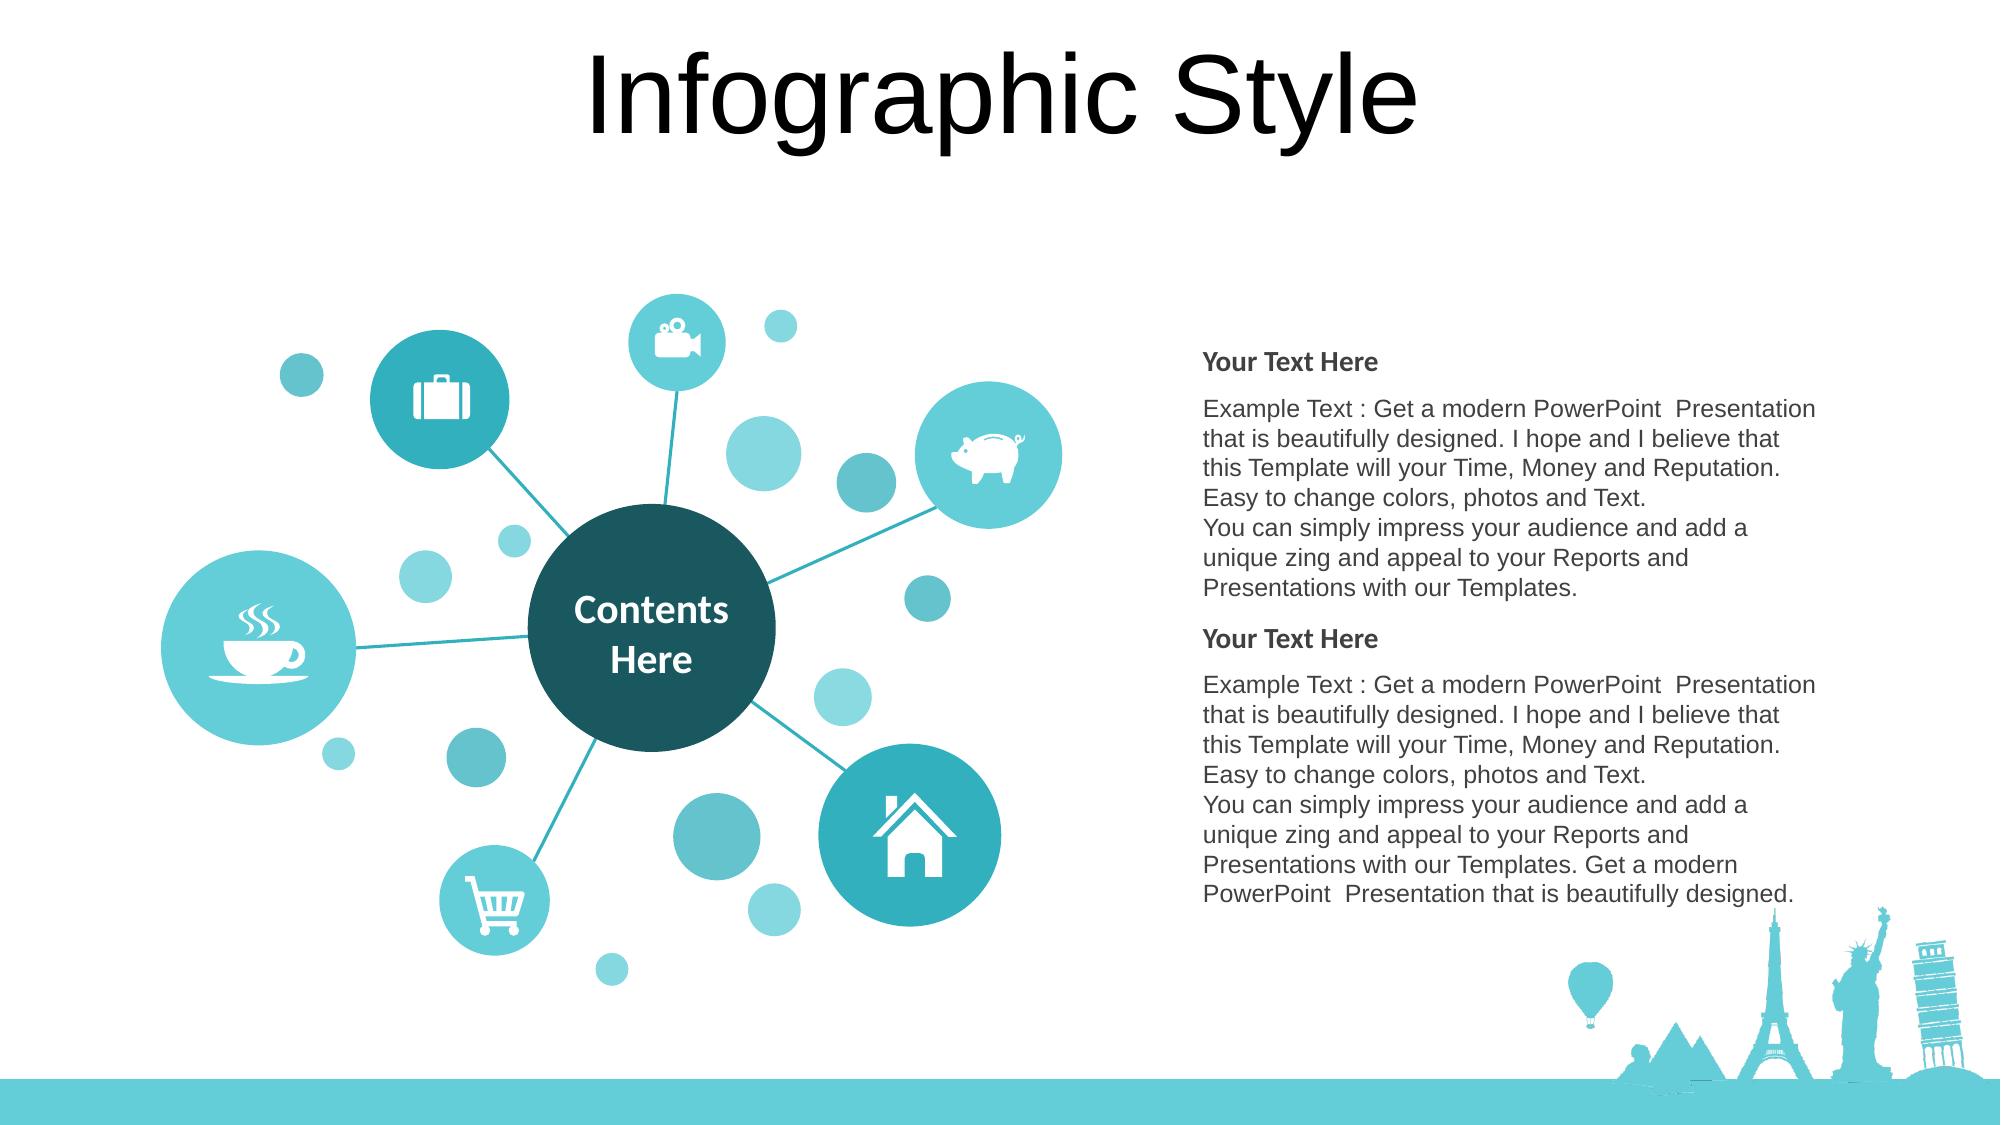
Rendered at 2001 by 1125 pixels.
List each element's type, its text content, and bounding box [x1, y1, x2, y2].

text_box Example Text : Get a modern PowerPoint Presentation that is beautifully designed. I hope and I believe that this Template will your Time, Money and Reputation. Easy to change colors, photos and Text. You can simply impress your audience and add a unique zing and appeal to your Reports and Presentations with our Templates. [1188, 384, 1839, 609]
picture [1899, 940, 1990, 1086]
picture [1568, 962, 1727, 1096]
text_box Your Text Here [1188, 611, 1839, 661]
picture [1830, 906, 1893, 1083]
text_box Your Text Here [1188, 335, 1839, 384]
list Infographic Style [53, 38, 1952, 157]
picture [1733, 916, 1816, 1083]
text_box Example Text : Get a modern PowerPoint Presentation that is beautifully designed. I hope and I believe that this Template will your Time, Money and Reputation. Easy to change colors, photos and Text. You can simply impress your audience and add a unique zing and appeal to your Reports and Presentations with our Templates. Get a modern PowerPoint Presentation that is beautifully designed. [1188, 661, 1839, 916]
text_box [160, 293, 1063, 986]
